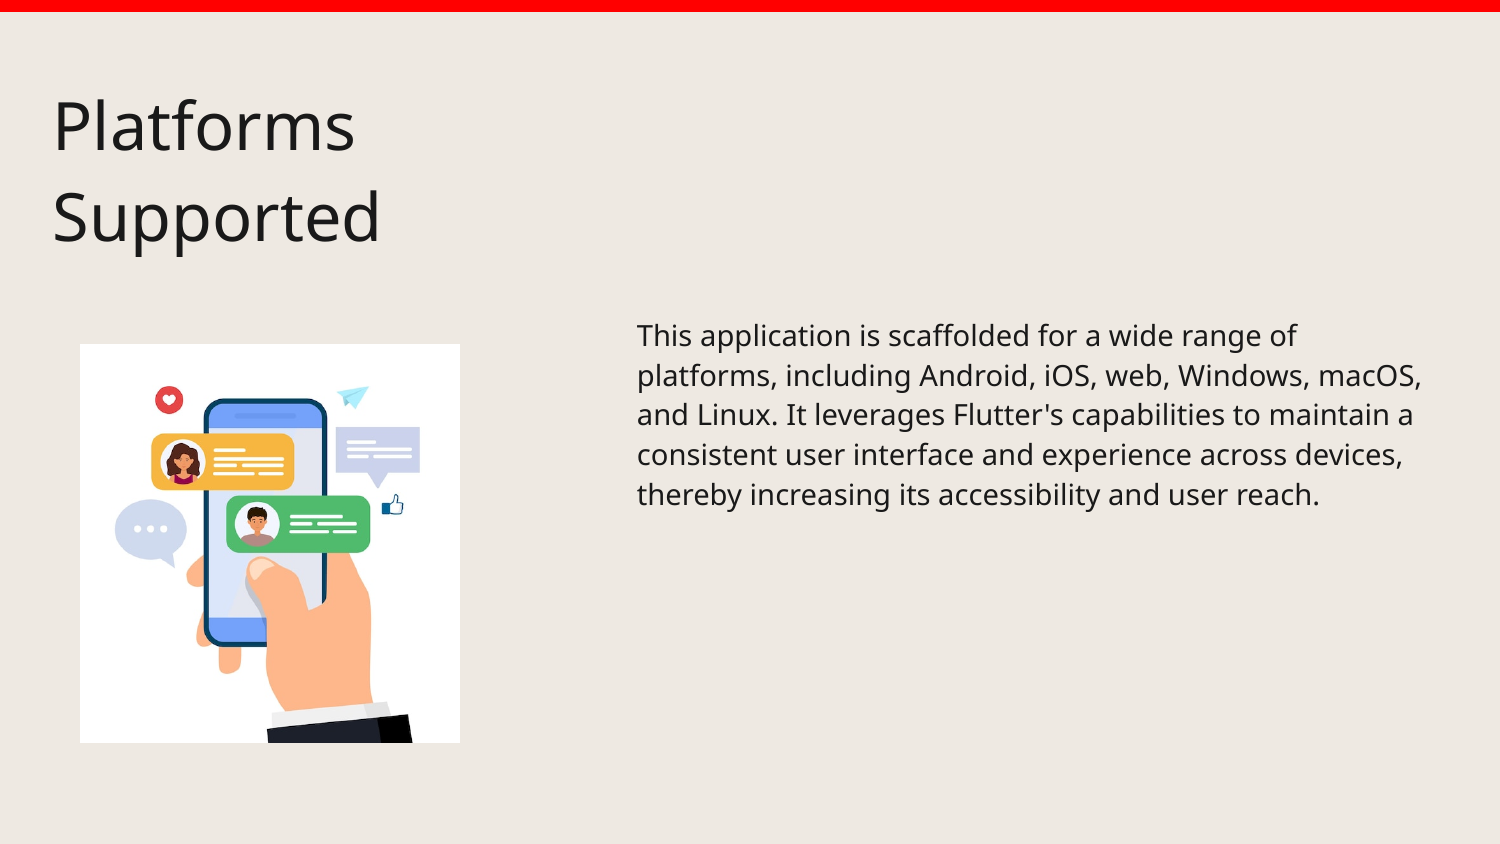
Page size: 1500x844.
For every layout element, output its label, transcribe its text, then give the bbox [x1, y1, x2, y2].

subtitle This application is scaffolded for a wide range of platforms, including Android, iOS, web, Windows, macOS, and Linux. It leverages Flutter's capabilities to maintain a consistent user interface and experience across devices, thereby increasing its accessibility and user reach. [584, 300, 1443, 844]
picture [80, 344, 460, 744]
title Platforms Supported [37, 64, 605, 510]
